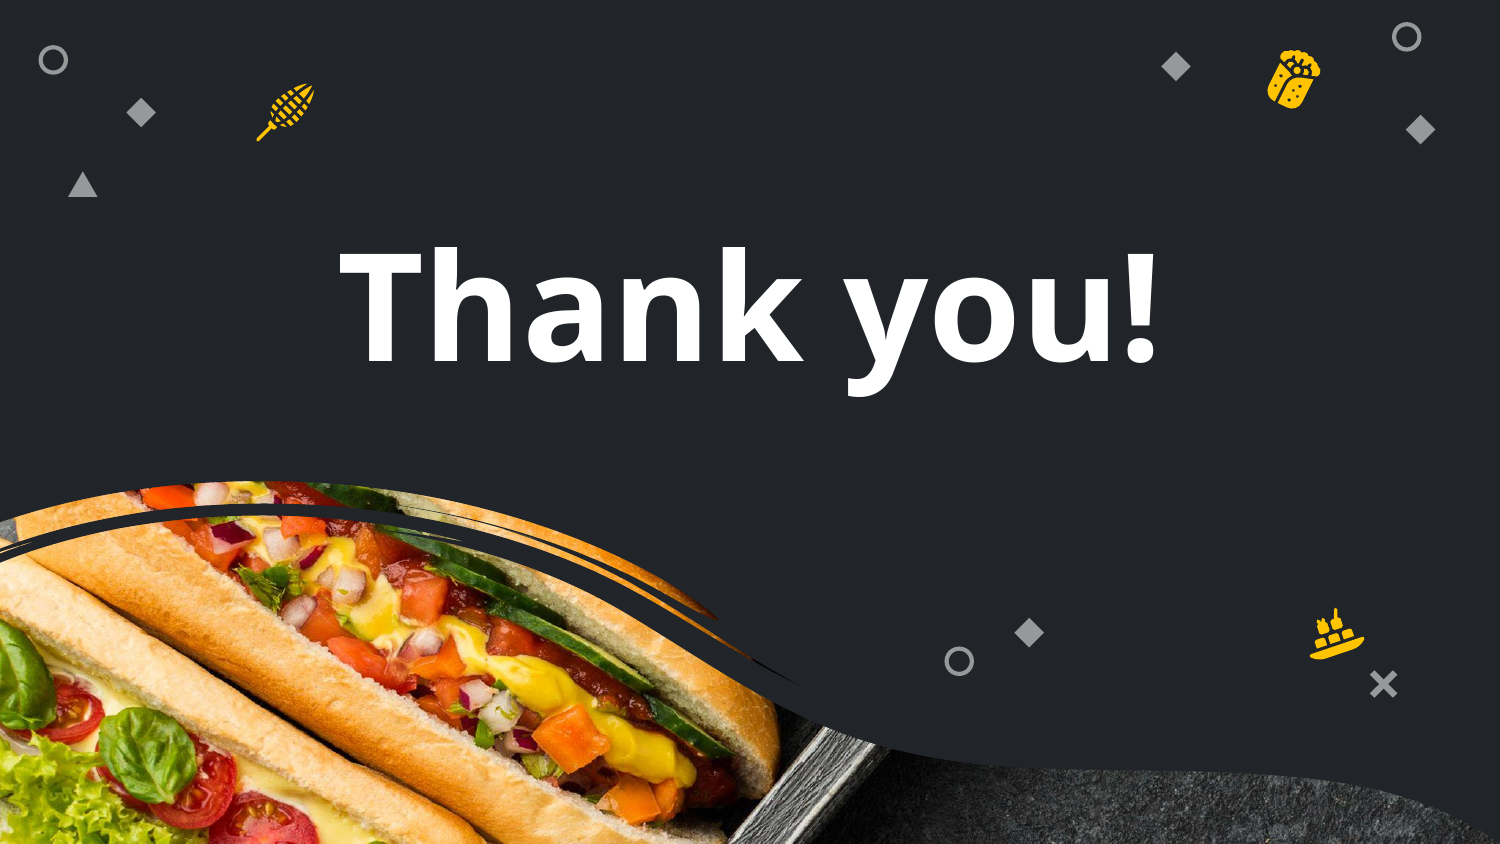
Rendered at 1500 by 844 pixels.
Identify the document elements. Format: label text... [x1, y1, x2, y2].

title Thank you! [118, 196, 1382, 353]
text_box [0, 354, 1500, 844]
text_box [1302, 609, 1362, 656]
text_box [126, 97, 156, 128]
